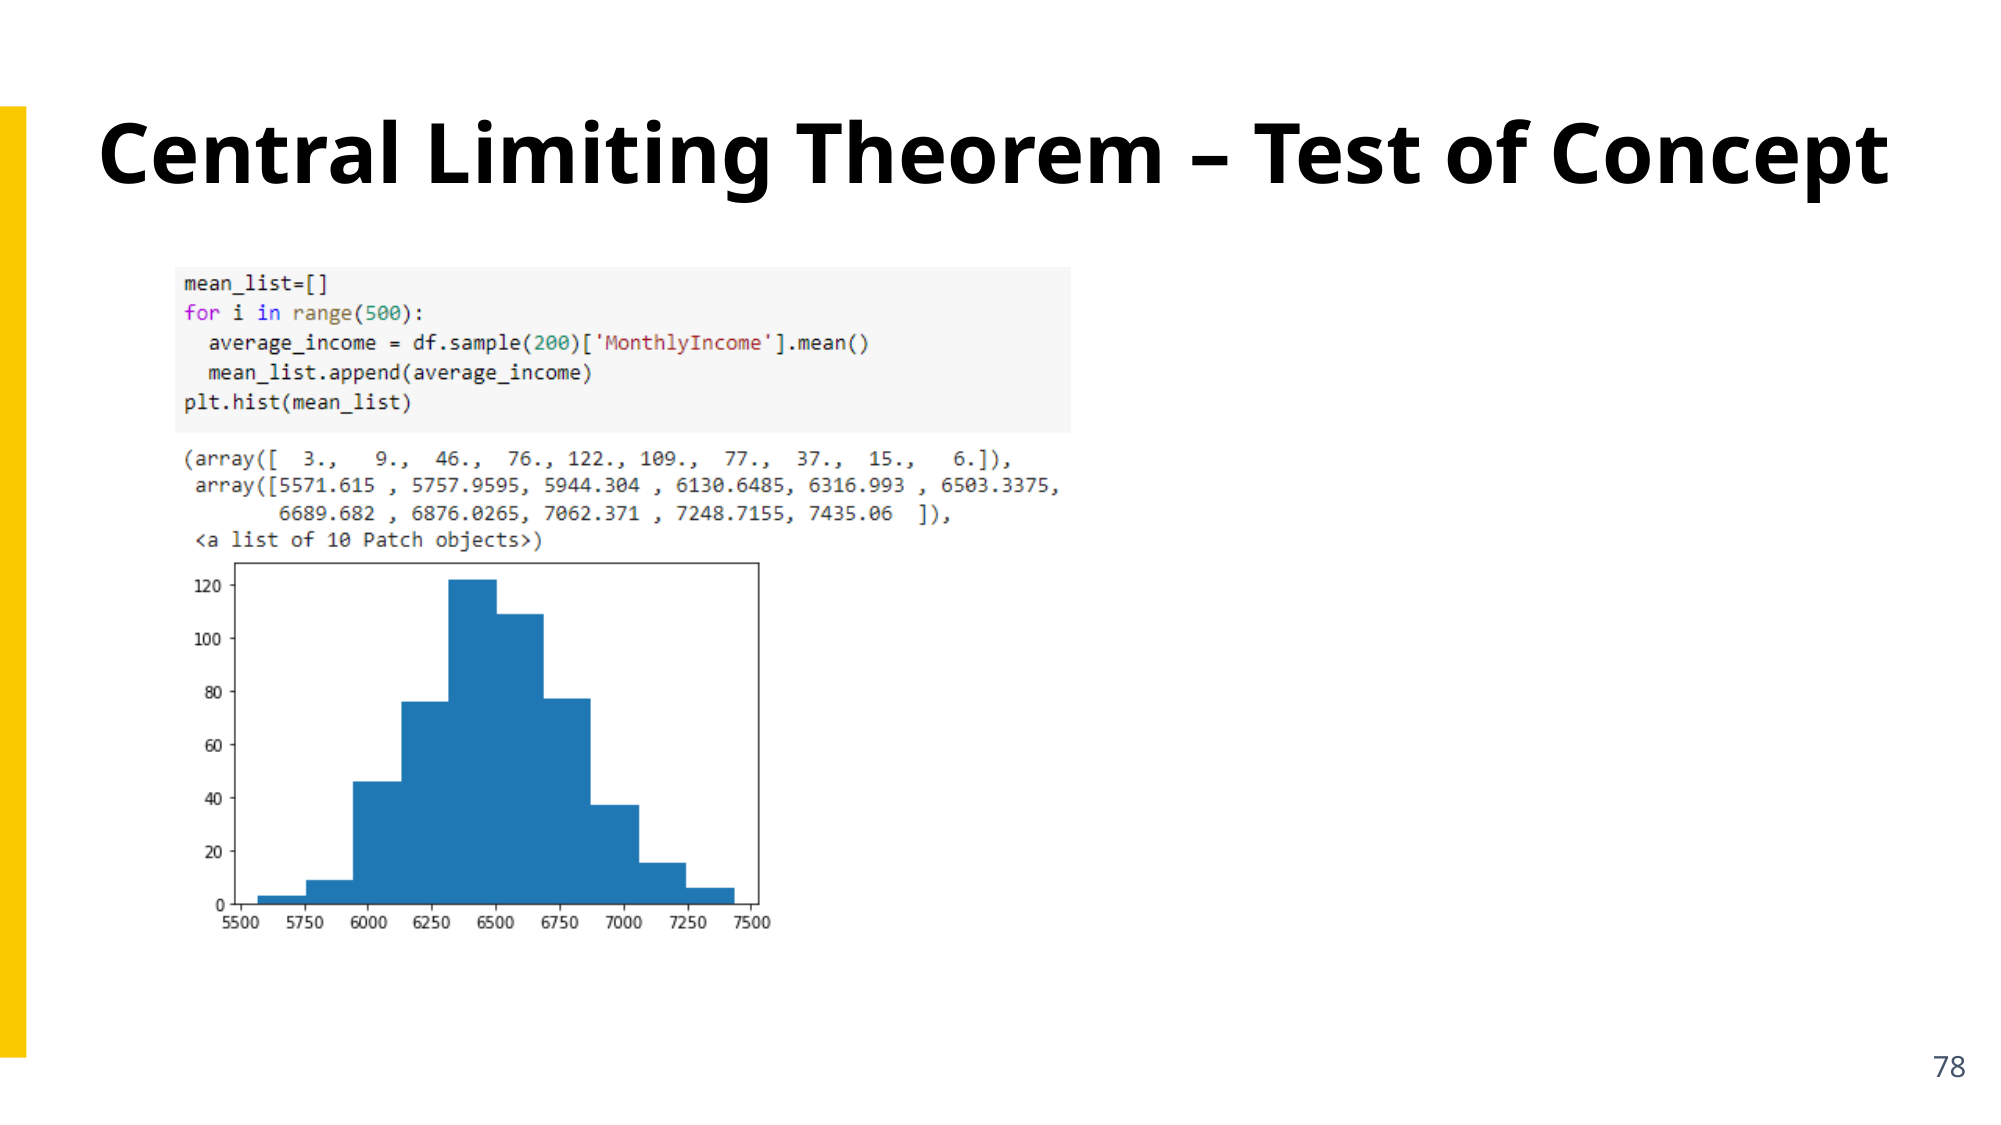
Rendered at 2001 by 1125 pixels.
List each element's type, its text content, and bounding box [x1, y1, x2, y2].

picture [175, 267, 1071, 946]
text_box Central Limiting Theorem – Test of Concept [82, 59, 1918, 253]
text_box [0, 105, 27, 1059]
text_box 78 [1531, 1038, 1982, 1098]
